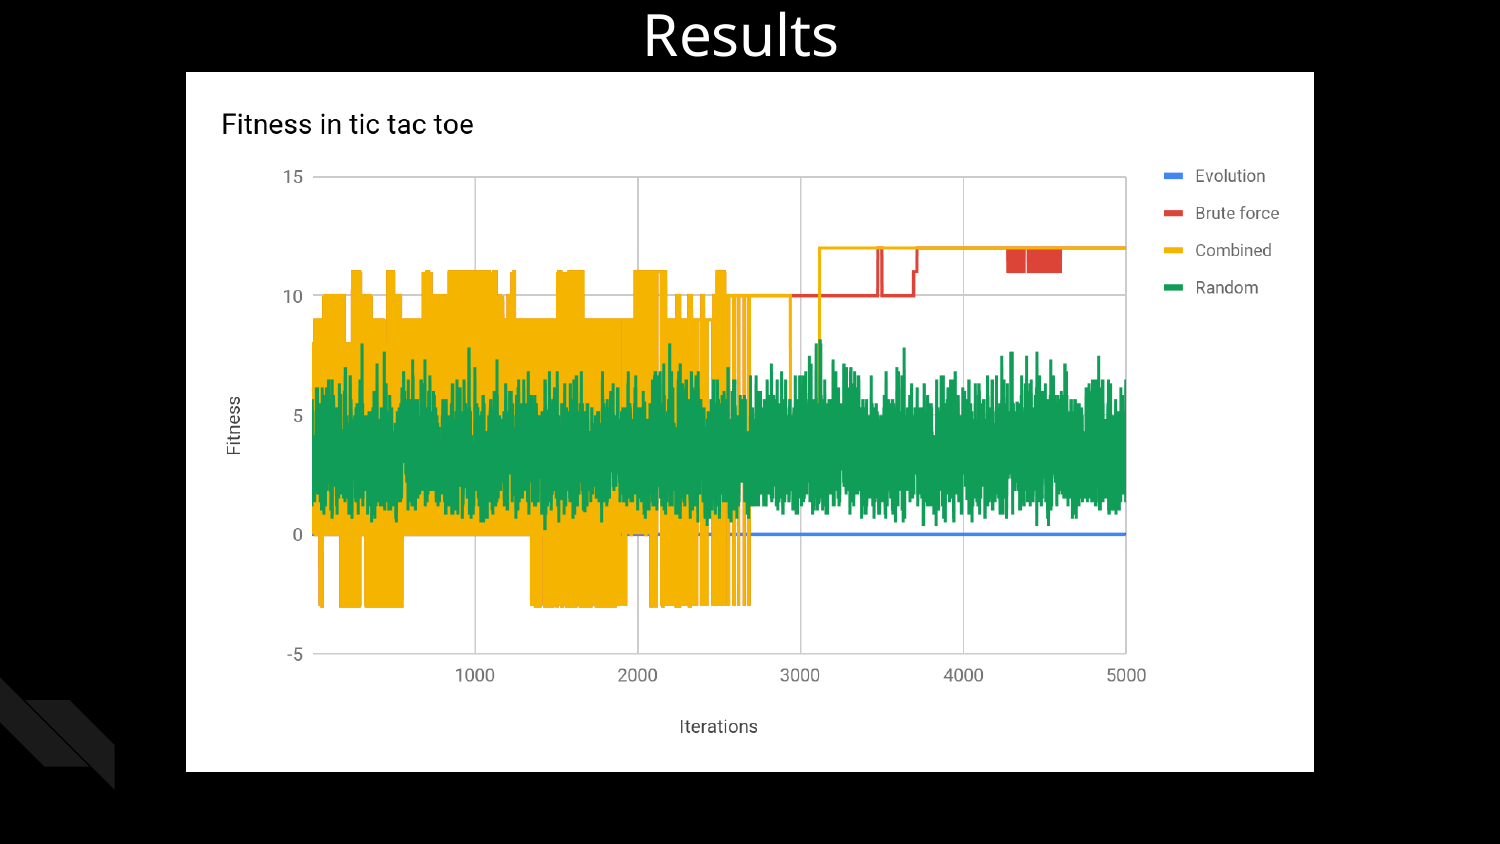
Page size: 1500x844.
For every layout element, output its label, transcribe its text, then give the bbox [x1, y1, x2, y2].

title Results [627, 0, 873, 70]
picture [185, 72, 1315, 772]
